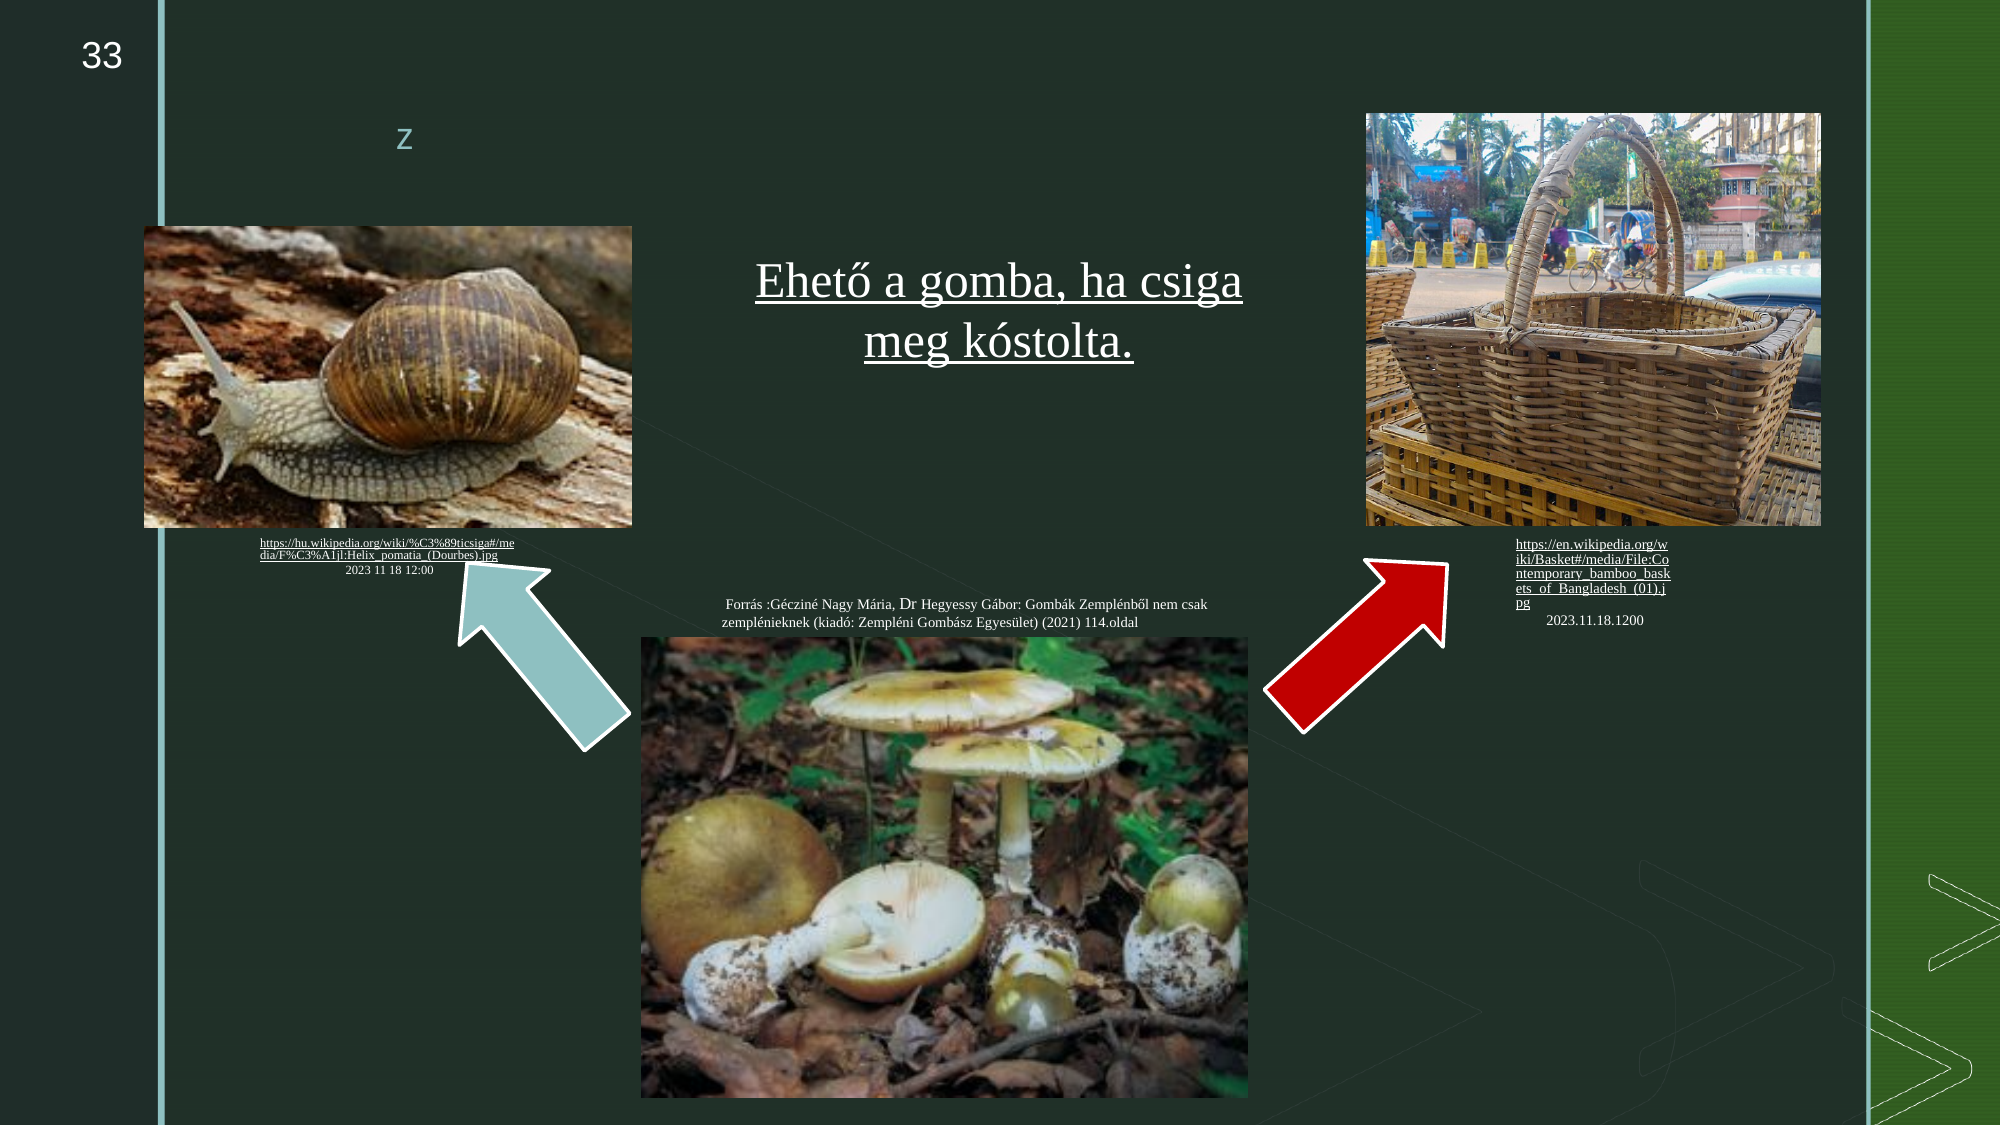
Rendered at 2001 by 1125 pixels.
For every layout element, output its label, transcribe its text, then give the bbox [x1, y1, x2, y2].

slide_number 33 [25, 26, 131, 80]
text_box Forrás :Gécziné Nagy Mária, Dr Hegyessy Gábor: Gombák Zemplénből nem csak zemplénieknek (kiadó: Zempléni Gombász Egyesület) (2021) 114.oldal [707, 585, 1291, 656]
text_box https://en.wikipedia.org/wiki/Basket#/media/File:Contemporary_bamboo_baskets_of_Bangladesh_(01).jpg 2023.11.18.1200 [1501, 527, 1686, 578]
picture [641, 637, 1248, 1098]
picture [1871, 0, 2000, 1125]
text_box https://hu.wikipedia.org/wiki/%C3%89ticsiga#/media/F%C3%A1jl:Helix_pomatia_(Dourbes).jpg 2023 11 18 12:00 [245, 528, 531, 573]
text_box Ehető a gomba, ha csiga meg kóstolta. [736, 240, 1262, 376]
picture [1366, 224, 1372, 236]
text_box [1263, 558, 1450, 735]
picture [1366, 113, 1821, 526]
text_box [457, 566, 632, 753]
title Tévhitek [428, 132, 1366, 310]
picture [144, 225, 632, 528]
